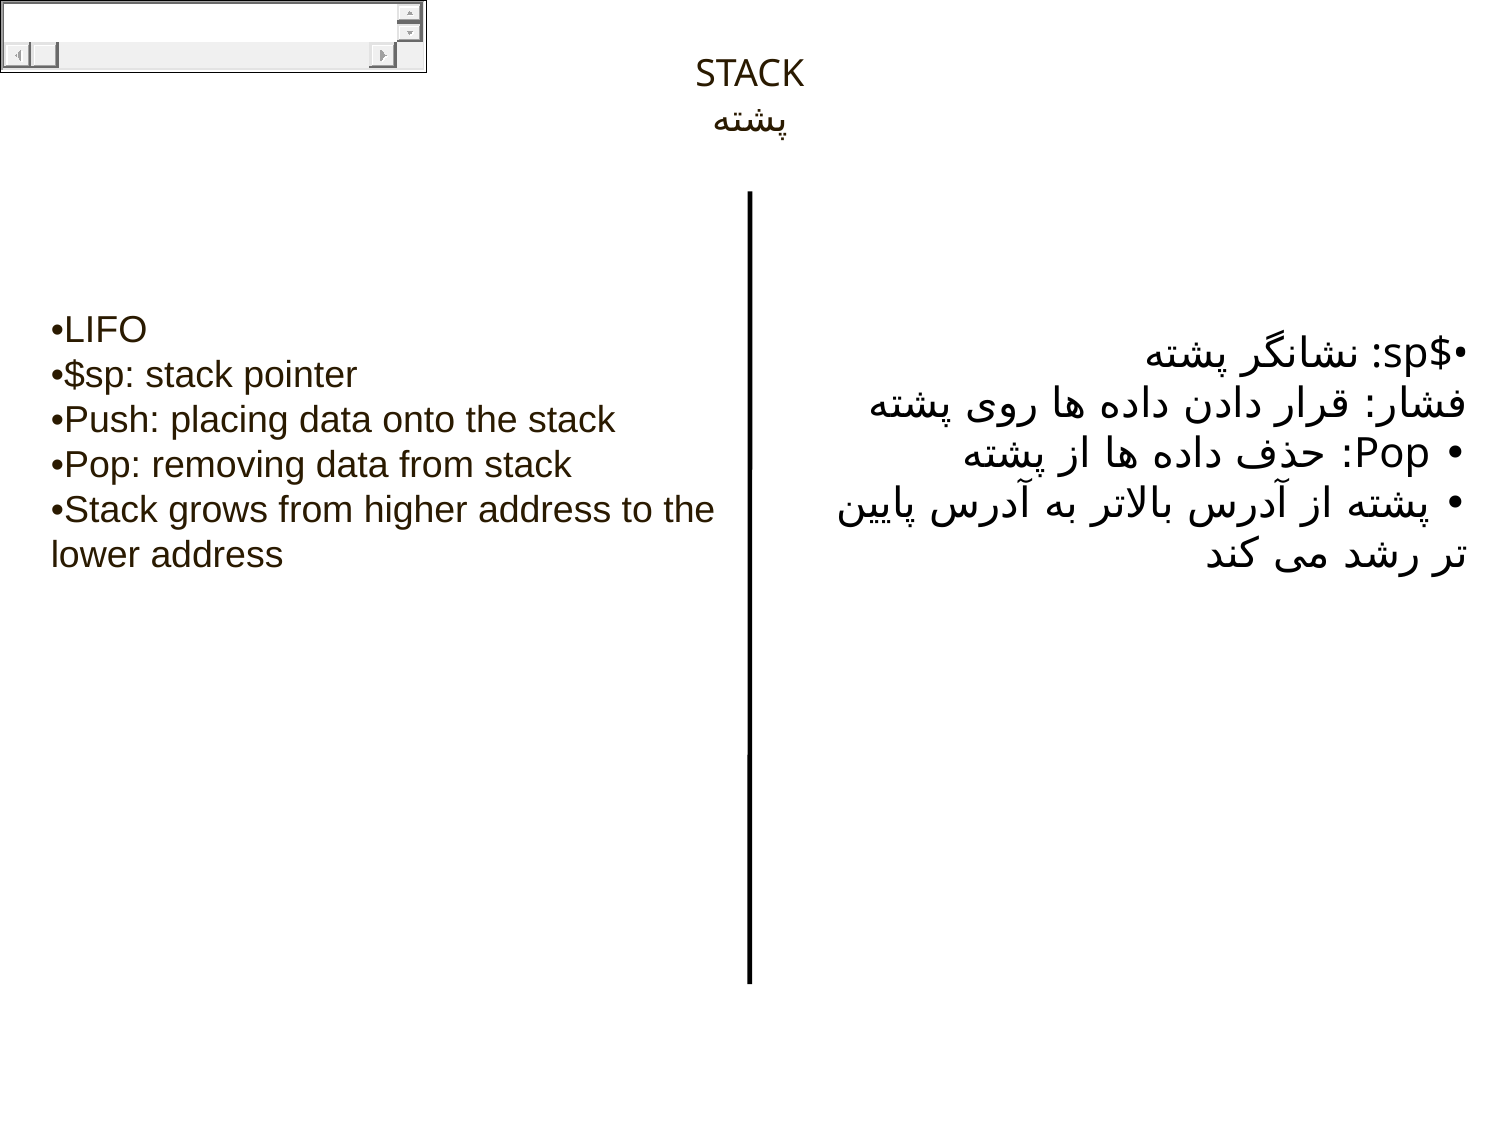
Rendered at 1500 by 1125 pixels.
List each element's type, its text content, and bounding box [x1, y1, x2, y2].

text_box •$sp: نشانگر پشته فشار: قرار دادن داده ها روی پشته • Pop: حذف داده ها از پشته • پشته از آدرس بالاتر به آدرس پایین تر رشد می کند [779, 318, 1484, 583]
text_box STACK پشته [0, 41, 1500, 146]
text_box •LIFO •$sp: stack pointer •Push: placing data onto the stack •Pop: removing data from stack •Stack grows from higher address to the lower address [36, 252, 733, 582]
